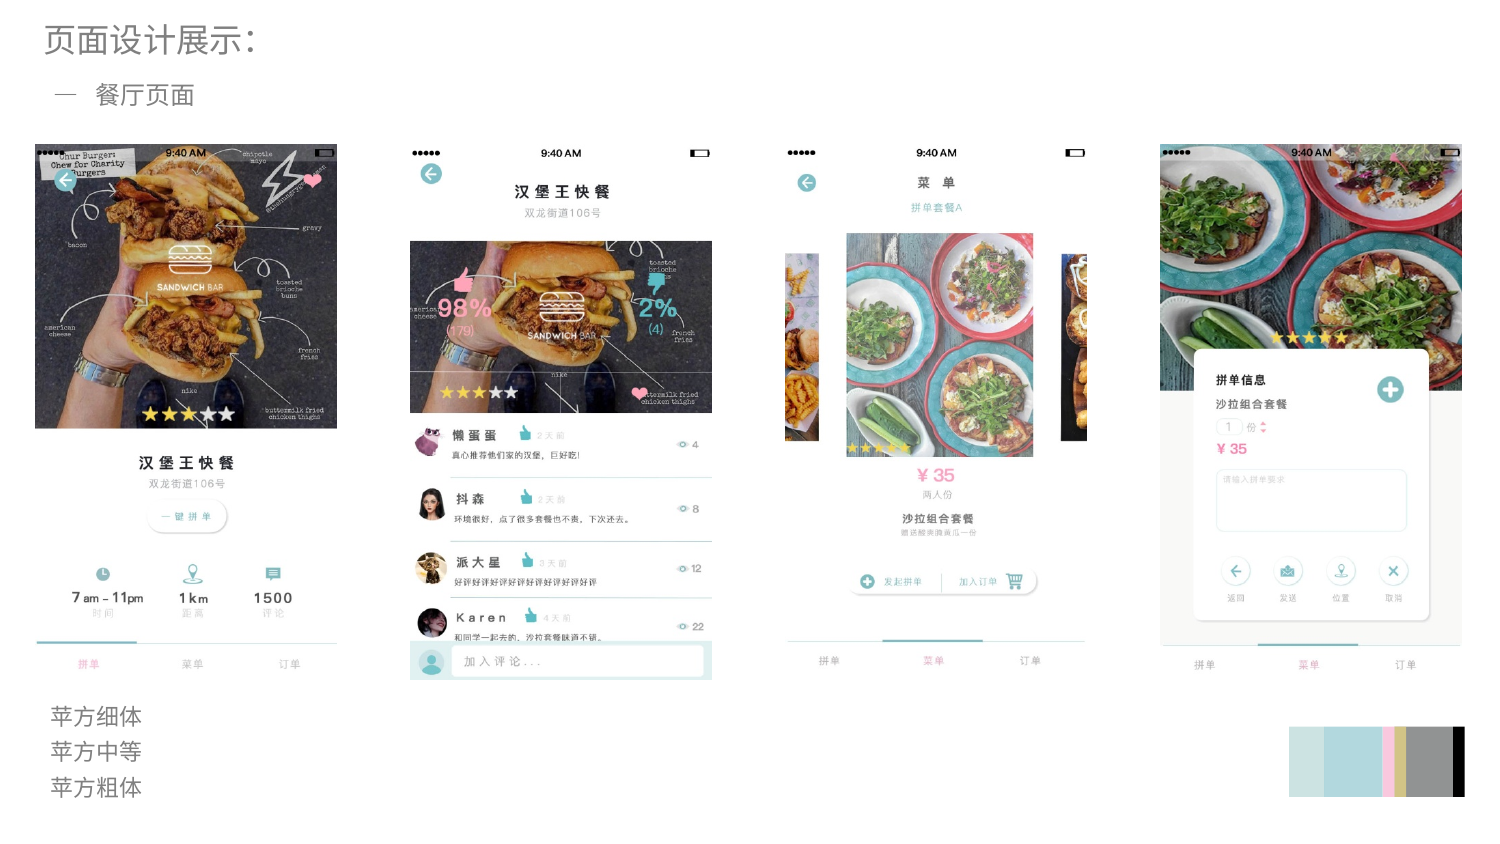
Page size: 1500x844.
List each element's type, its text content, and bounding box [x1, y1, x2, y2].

picture [784, 143, 1087, 680]
text_box 苹方粗体 [36, 765, 258, 808]
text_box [1195, 726, 1466, 798]
text_box 苹方细体 [36, 695, 258, 730]
picture [1159, 143, 1462, 680]
text_box 苹方中等 [36, 730, 258, 765]
picture [34, 143, 337, 680]
text_box 页面设计展示： [28, 11, 292, 67]
text_box — 餐厅页面 [38, 71, 261, 117]
picture [409, 143, 712, 680]
